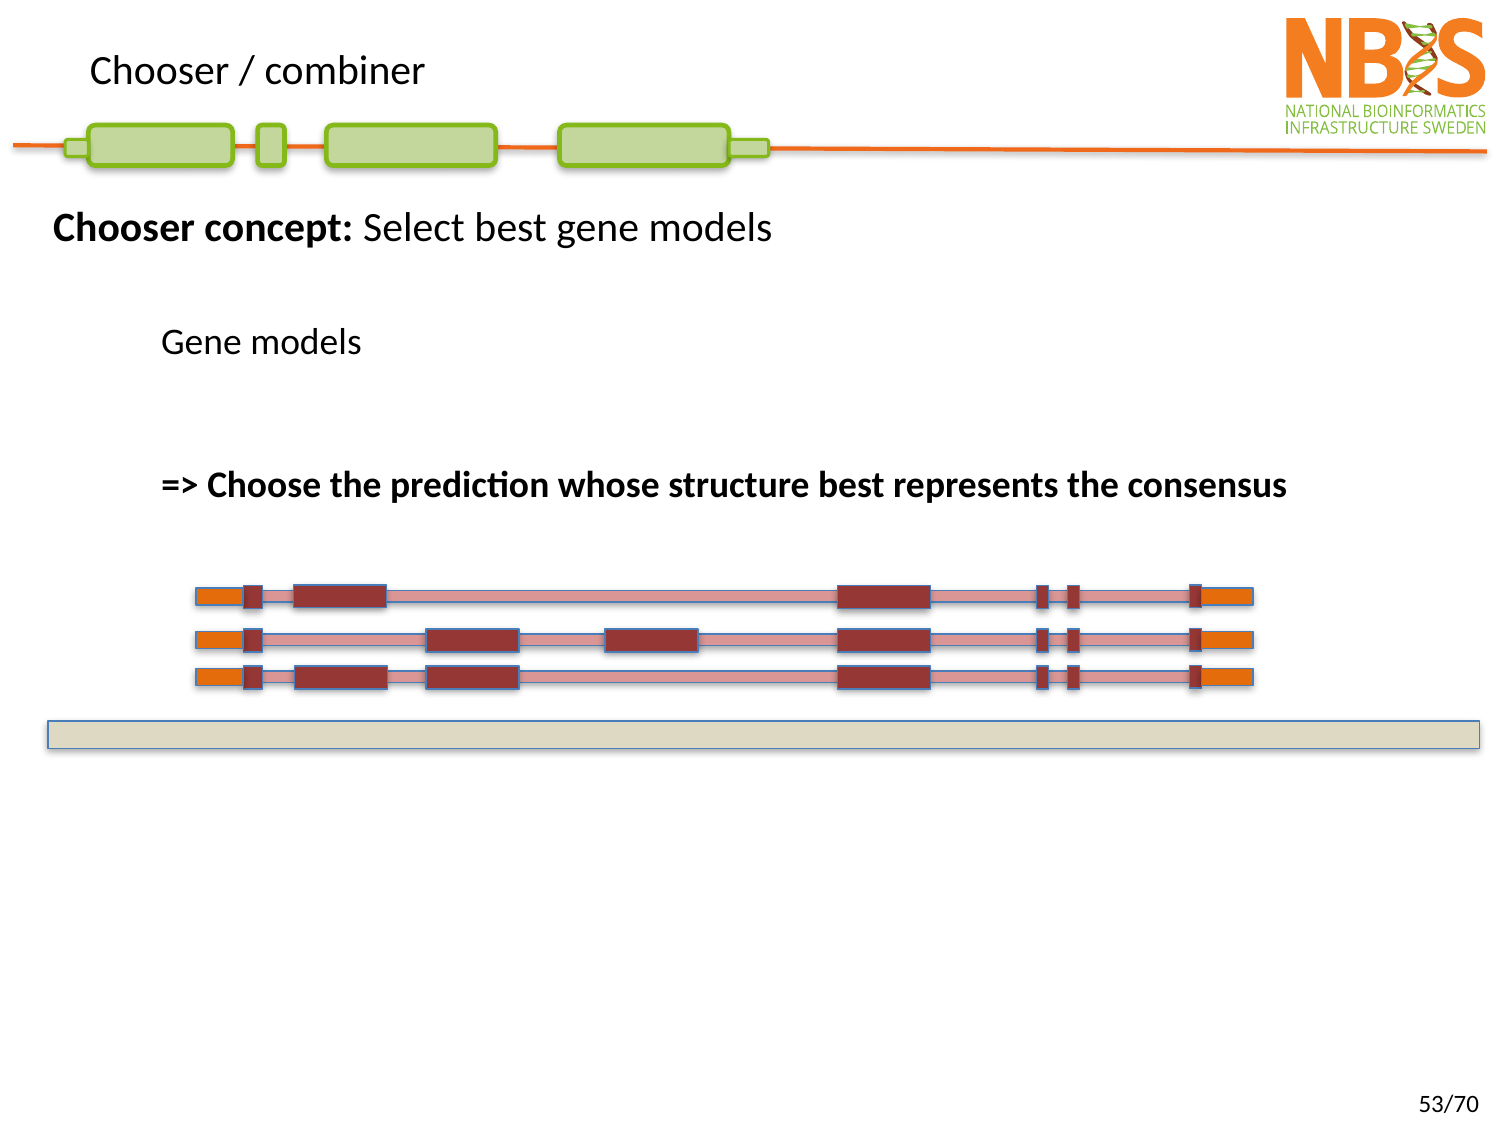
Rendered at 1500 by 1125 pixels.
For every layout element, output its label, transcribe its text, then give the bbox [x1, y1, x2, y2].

text_box Chooser concept: Select best gene models [38, 192, 788, 257]
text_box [195, 584, 1254, 609]
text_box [195, 665, 1254, 690]
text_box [195, 628, 1254, 653]
slide_number 53/70 [1403, 1080, 1500, 1125]
text_box => Choose the prediction whose structure best represents the consensus [146, 452, 1312, 513]
text_box [47, 720, 1480, 749]
text_box Gene models [146, 309, 377, 370]
title Chooser / combiner [75, 35, 638, 108]
